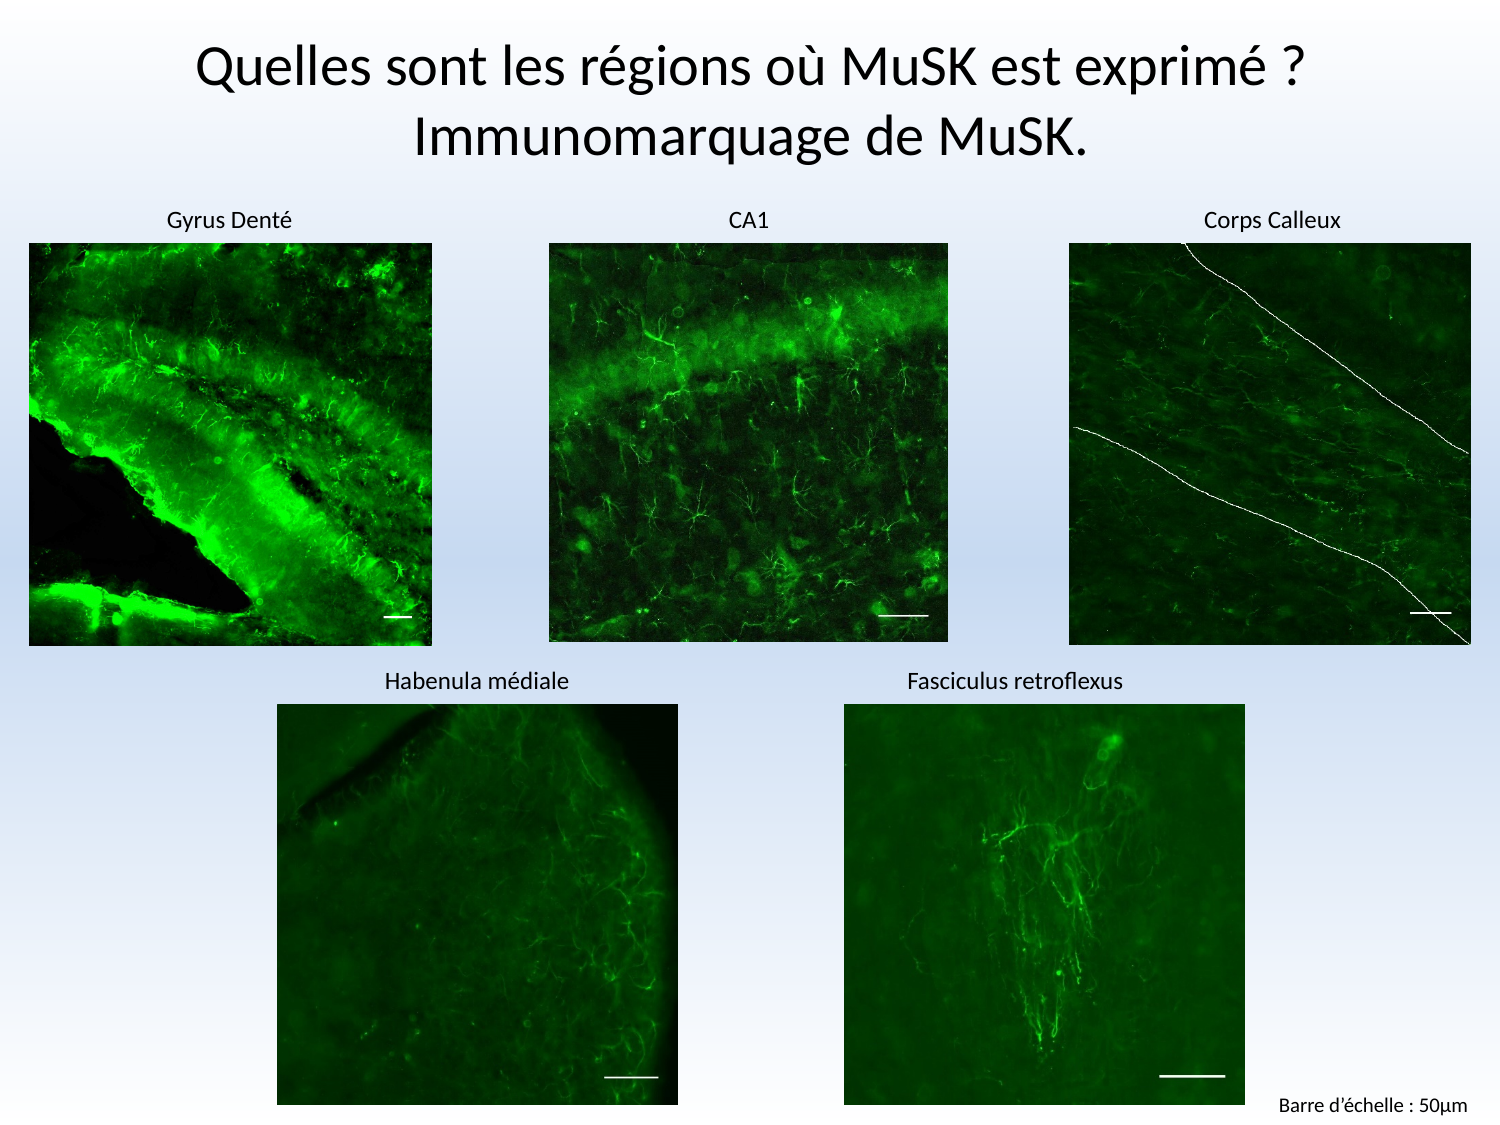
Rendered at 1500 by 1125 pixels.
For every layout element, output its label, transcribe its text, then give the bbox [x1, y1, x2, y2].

picture [1069, 243, 1471, 645]
picture [29, 243, 432, 646]
text_box Gyrus Denté [29, 196, 431, 241]
picture [548, 243, 948, 642]
picture [276, 703, 678, 1106]
text_box Corps Calleux [1074, 196, 1471, 241]
title Quelles sont les régions où MuSK est exprimé ? Immunomarquage de MuSK. [76, 3, 1427, 191]
text_box Fasciculus retroflexus [844, 656, 1187, 702]
text_box Barre d’échelle : 50µm [1263, 1084, 1500, 1125]
text_box CA1 [548, 196, 950, 241]
text_box Habenula médiale [277, 656, 678, 702]
picture [843, 703, 1245, 1106]
